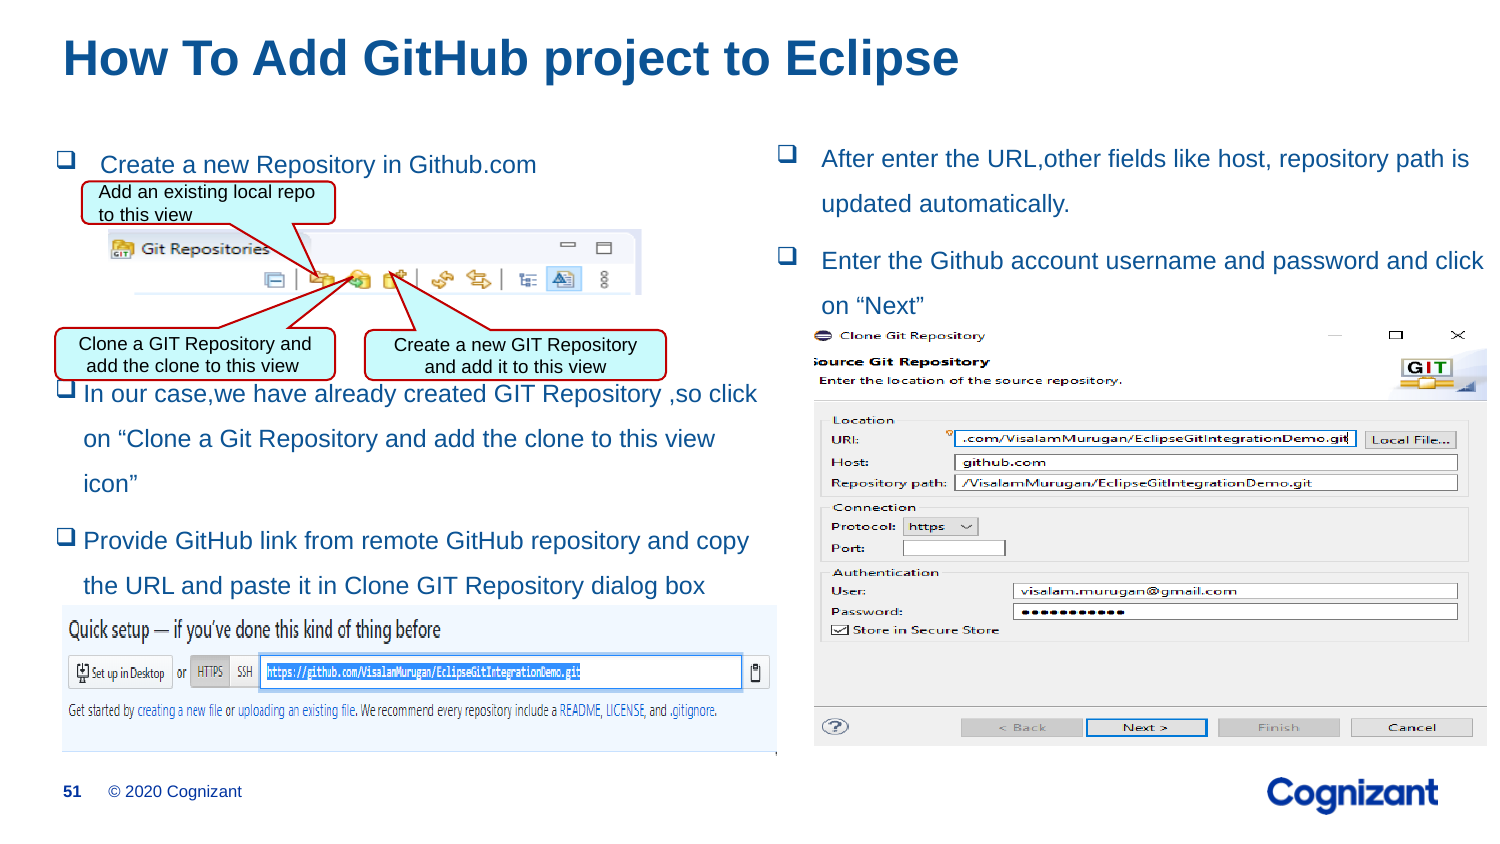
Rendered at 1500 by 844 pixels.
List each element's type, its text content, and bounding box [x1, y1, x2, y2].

slide_number 51 [63, 780, 101, 801]
text_box [62, 17, 1438, 93]
title How To Add GitHub project to Eclipse [63, 32, 1444, 134]
list After enter the URL,other fields like host, repository path is updated automatically. Enter the Github account username and password and click on “Next” [776, 127, 1487, 777]
picture [1267, 777, 1438, 815]
footer © 2020 Cognizant [108, 770, 859, 801]
list Create a new Repository in Github.com In our case,we have already created GIT Repository ,so click on “Clone a Git Repository and add the clone to this view icon” Provide GitHub link from remote GitHub repository and copy the URL and paste it in Clone GIT Repository dialog box [55, 133, 761, 777]
picture [62, 605, 777, 756]
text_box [55, 181, 667, 380]
picture [814, 327, 1487, 746]
